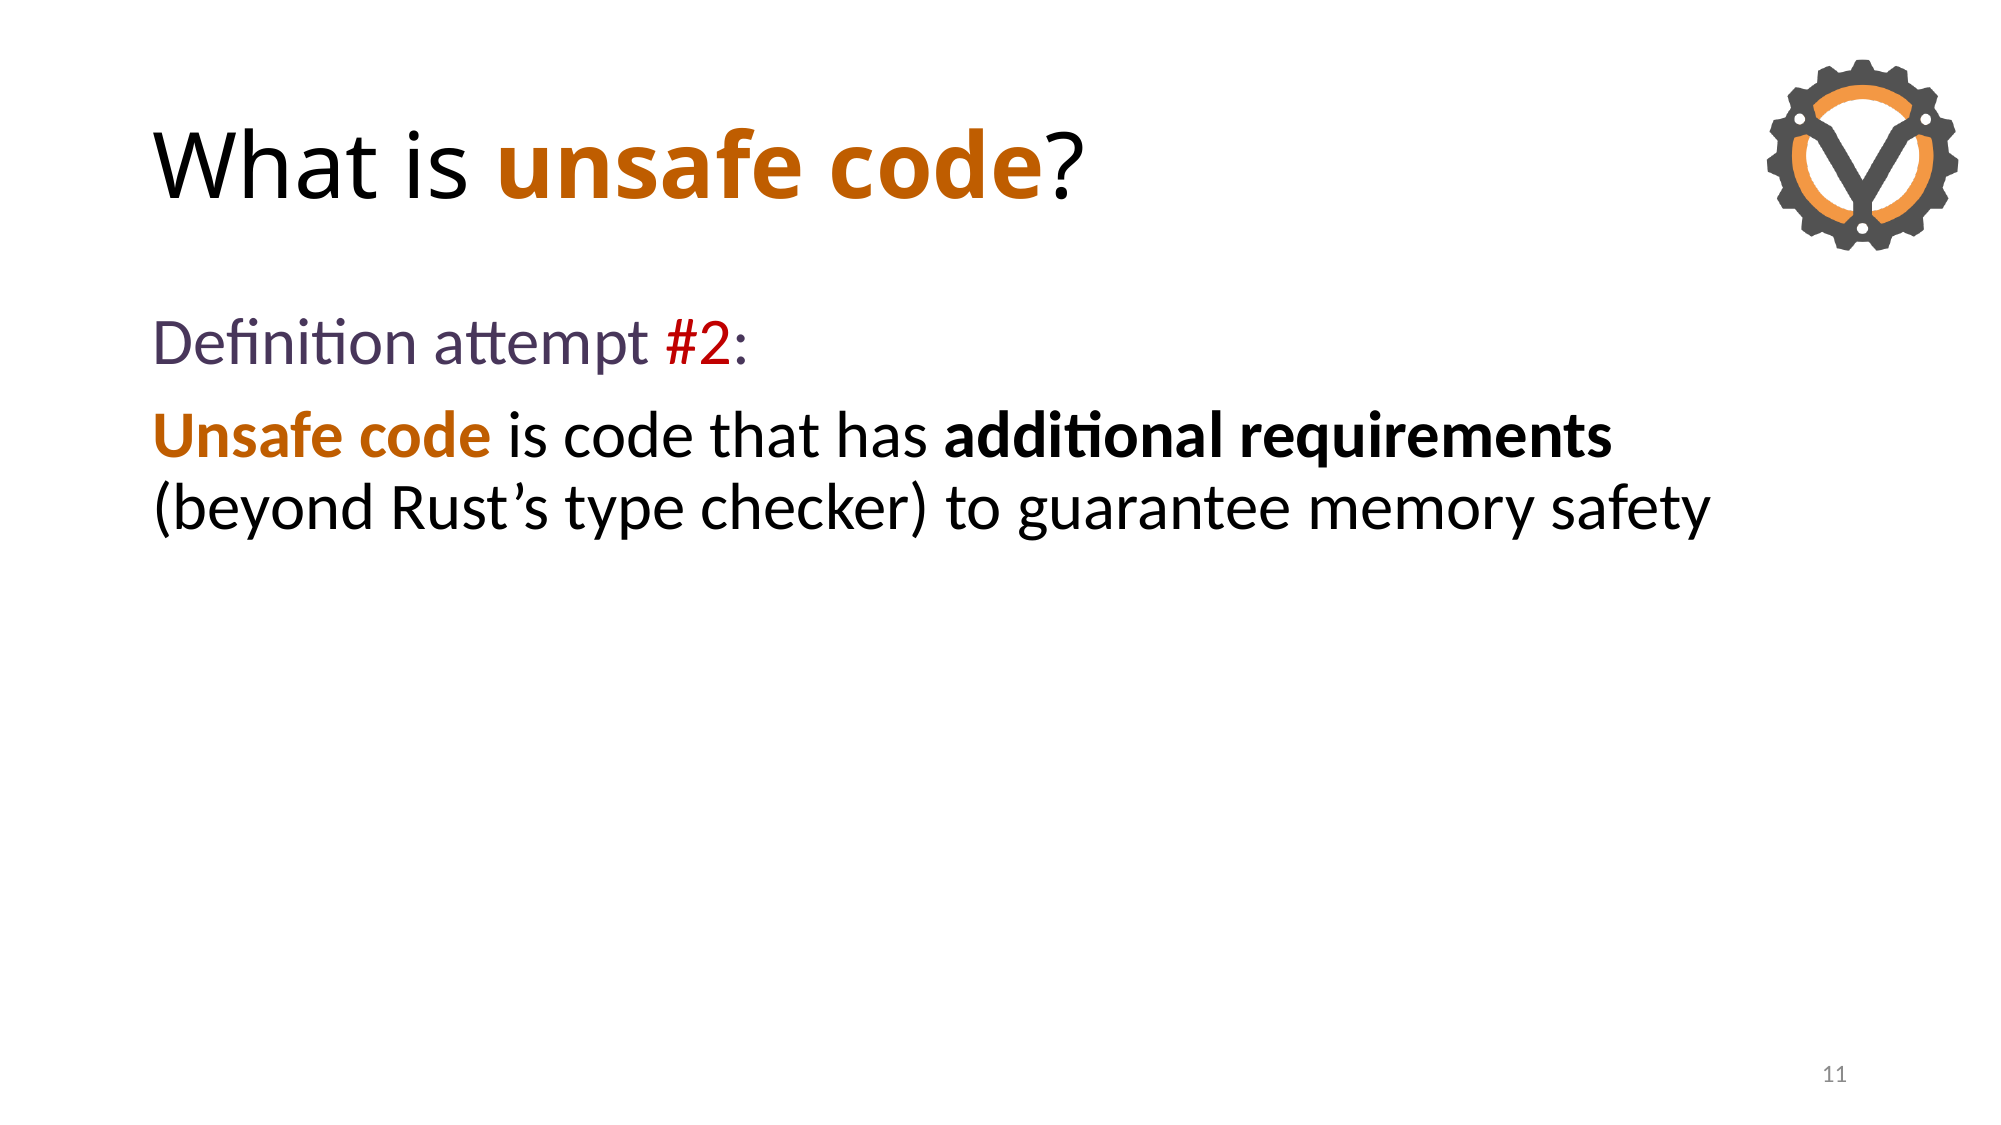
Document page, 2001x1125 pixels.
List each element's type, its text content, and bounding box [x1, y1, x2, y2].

title What is unsafe code? [137, 59, 1751, 278]
list Definition attempt #2: Unsafe code is code that has additional requirements (beyond Rust’s type checker) to guarantee memory safety [137, 299, 1808, 1014]
picture [1766, 59, 1959, 252]
slide_number 11 [1412, 1042, 1863, 1103]
